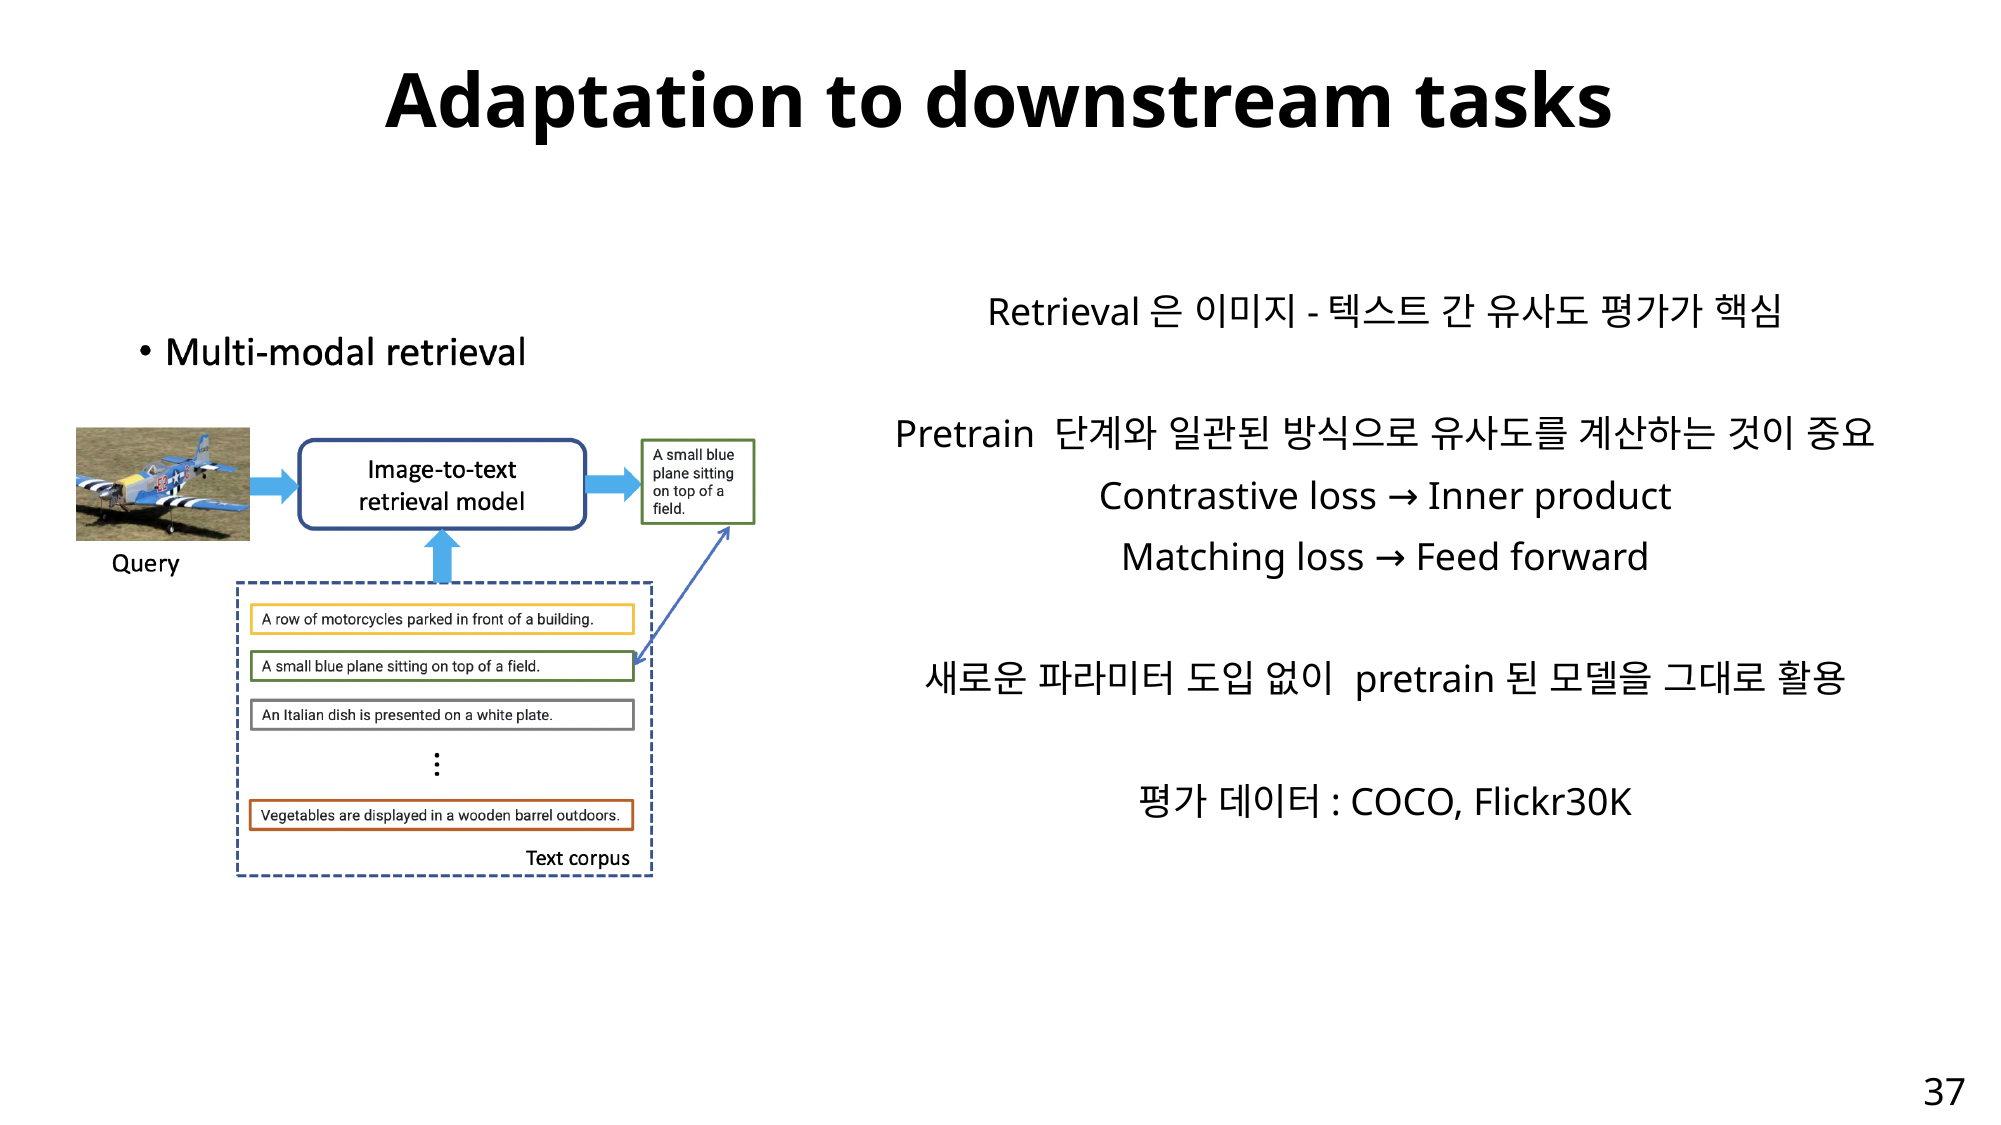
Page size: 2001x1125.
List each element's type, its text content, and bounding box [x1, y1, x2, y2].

picture [51, 311, 761, 899]
subtitle Retrieval은 이미지-텍스트 간 유사도 평가가 핵심 Pretrain 단계와 일관된 방식으로 유사도를 계산하는 것이 중요 Contrastive loss → Inner product Matching loss → Feed forward 새로운 파라미터 도입 없이 pretrain된 모델을 그대로 활용 평가 데이터: COCO, Flickr30K [635, 285, 2000, 1125]
title Adaptation to downstream tasks [249, 15, 1750, 152]
text_box 37 [1908, 1060, 2000, 1121]
